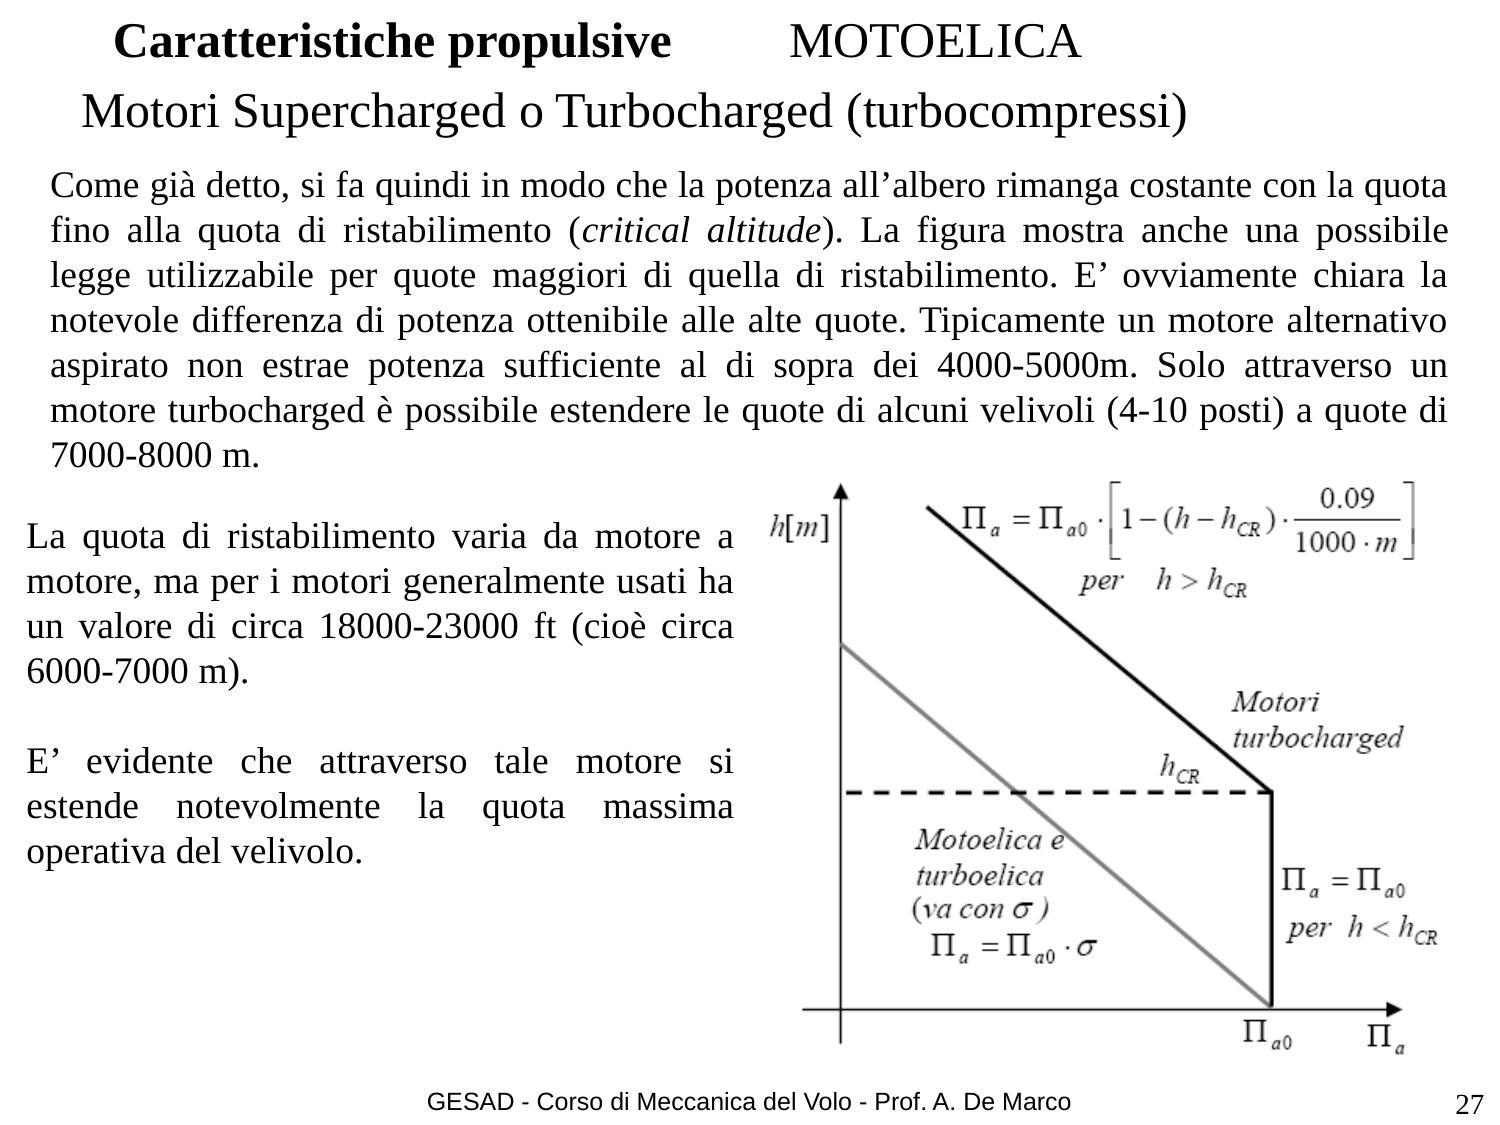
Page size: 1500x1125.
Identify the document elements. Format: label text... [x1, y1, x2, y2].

text_box MOTOELICA [774, 0, 1098, 70]
footer GESAD - Corso di Meccanica del Volo - Prof. A. De Marco [300, 1077, 1200, 1125]
text_box Come già detto, si fa quindi in modo che la potenza all’albero rimanga costante con la quota fino alla quota di ristabilimento (critical altitude). La figura mostra anche una possibile legge utilizzabile per quote maggiori di quella di ristabilimento. E’ ovviamente chiara la notevole differenza di potenza ottenibile alle alte quote. Tipicamente un motore alternativo aspirato non estrae potenza sufficiente al di sopra dei 4000-5000m. Solo attraverso un motore turbocharged è possibile estendere le quote di alcuni velivoli (4-10 posti) a quote di 7000-8000 m. [35, 152, 1465, 528]
picture [754, 463, 1454, 1067]
title Caratteristiche propulsive [0, 0, 774, 75]
slide_number 27 [1200, 1077, 1500, 1125]
text_box La quota di ristabilimento varia da motore a motore, ma per i motori generalmente usati ha un valore di circa 18000-23000 ft (cioè circa 6000-7000 m). E’ evidente che attraverso tale motore si estende notevolmente la quota massima operativa del velivolo. [11, 503, 749, 879]
text_box Motori Supercharged o Turbocharged (turbocompressi) [66, 70, 1204, 145]
